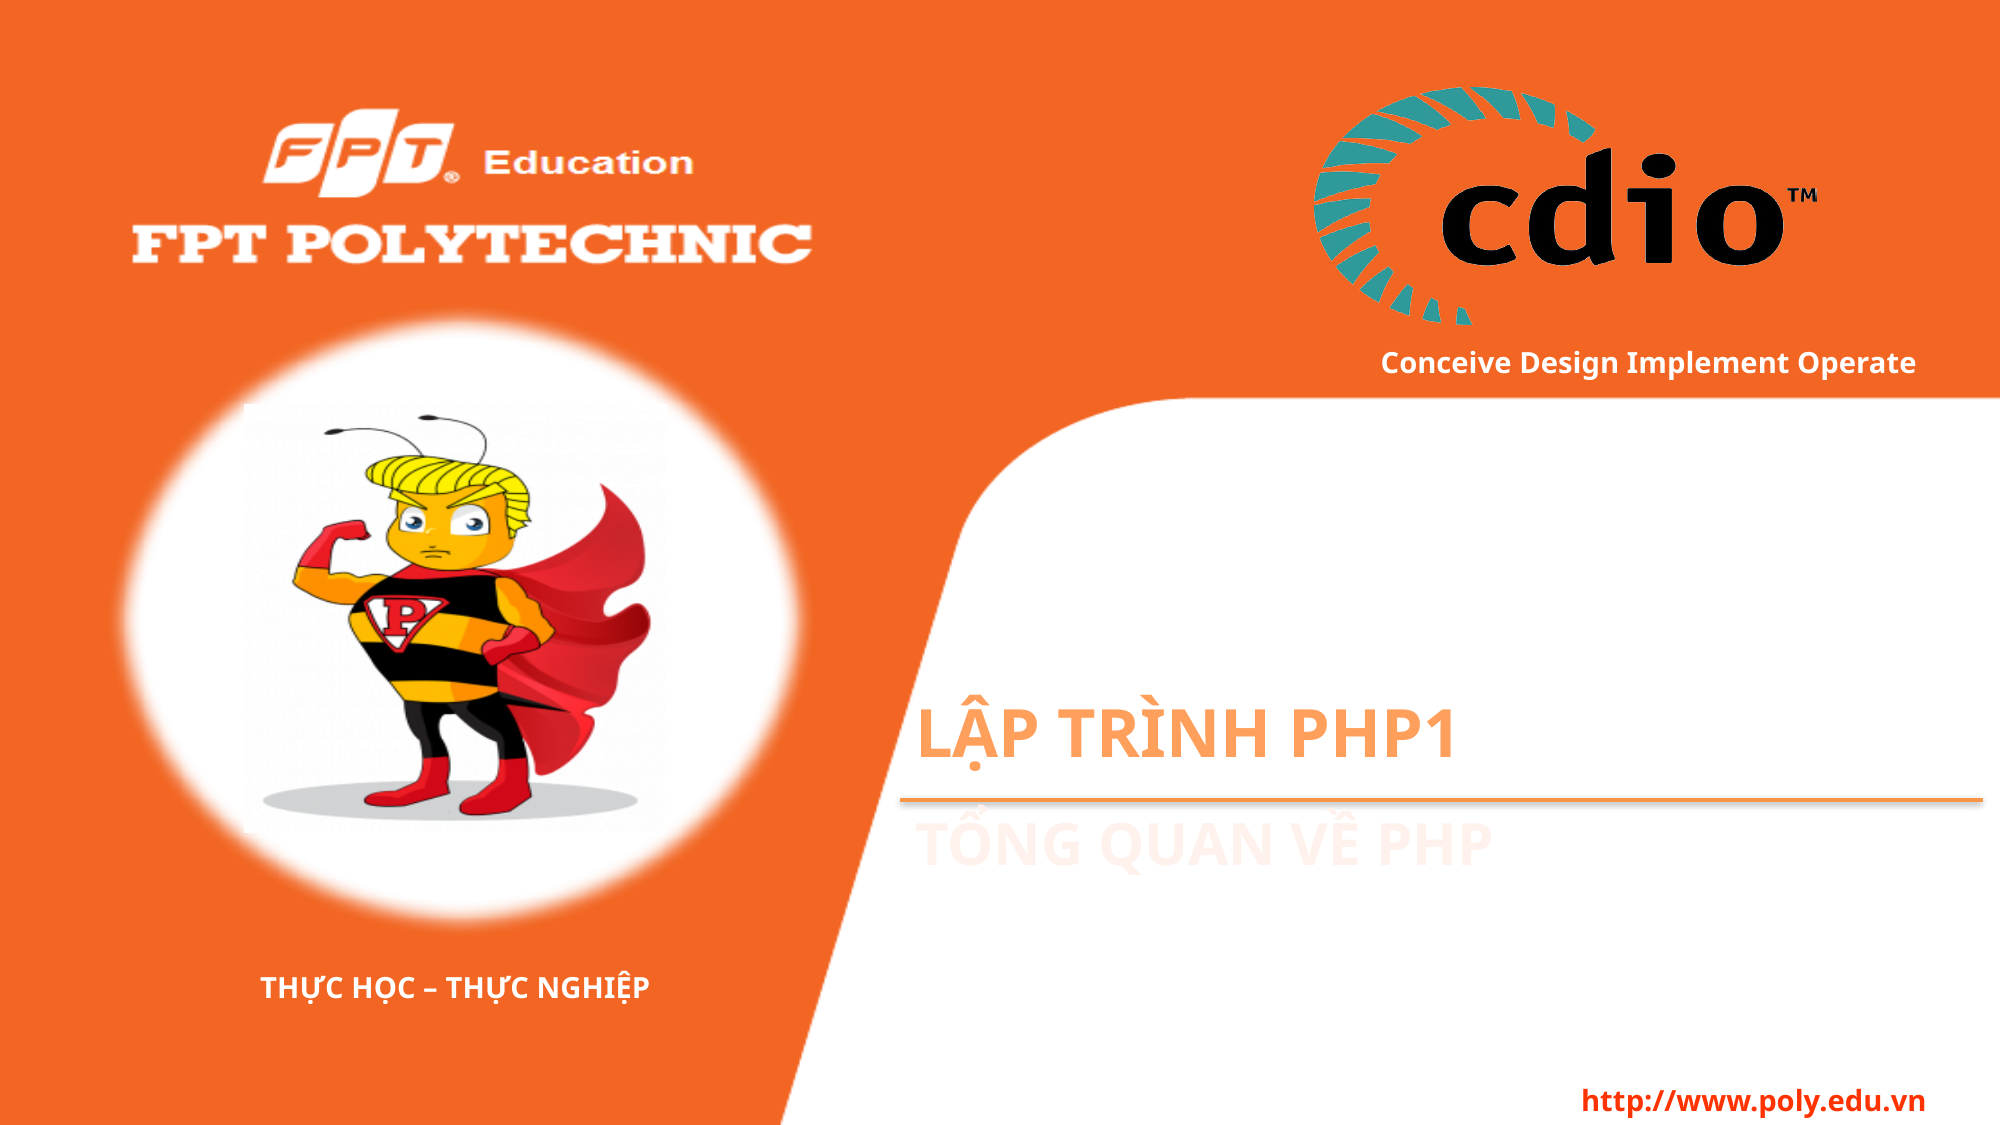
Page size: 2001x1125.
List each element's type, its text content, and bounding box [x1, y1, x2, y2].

title Lập trình php1 [900, 662, 1984, 799]
subtitle Tổng quan về php [900, 800, 1984, 950]
picture [0, 0, 2000, 1125]
